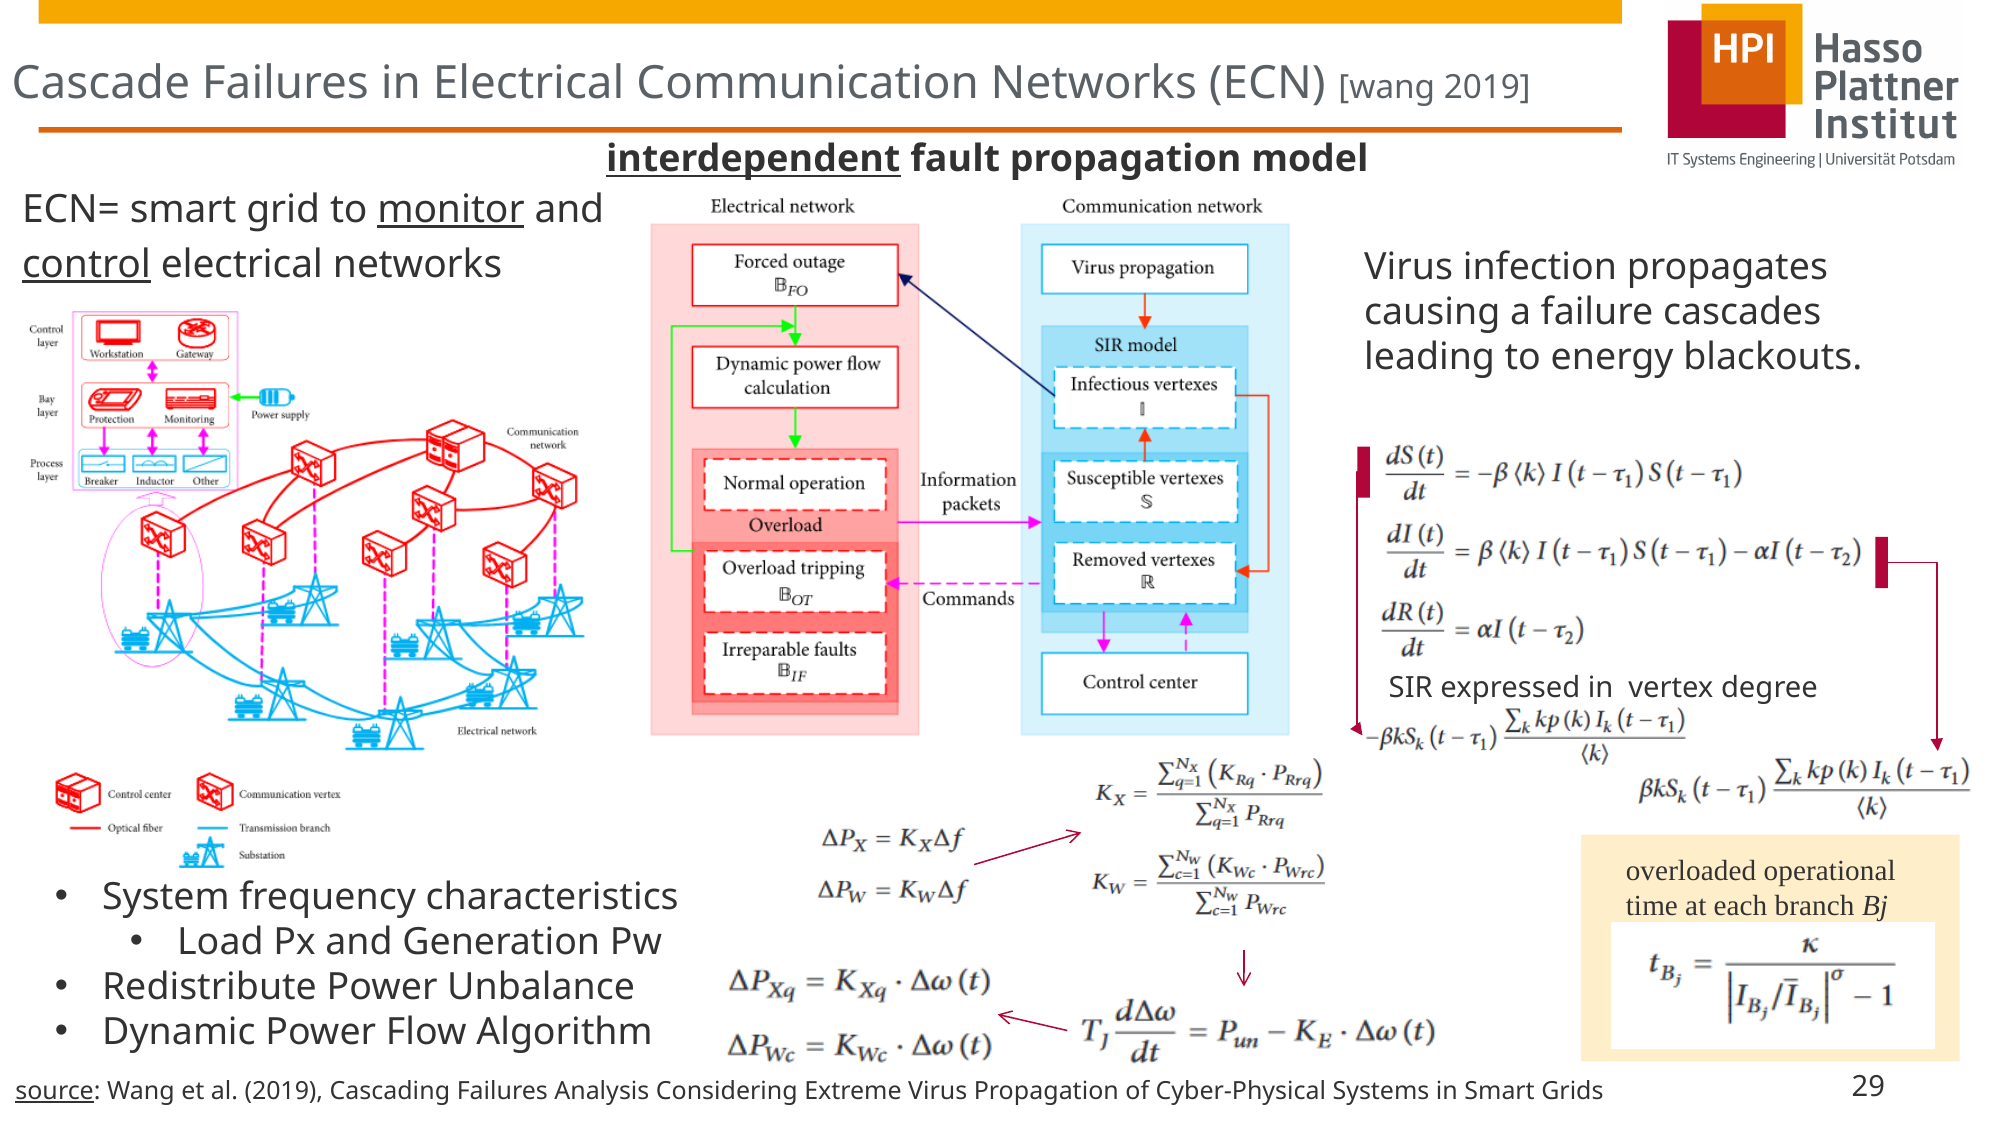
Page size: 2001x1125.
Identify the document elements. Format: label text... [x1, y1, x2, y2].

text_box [1887, 562, 1939, 752]
text_box [1579, 832, 1962, 1063]
text_box Virus infection propagates causing a failure cascades leading to energy blackouts. [1349, 234, 1898, 385]
picture [1066, 988, 1451, 1072]
picture [1664, 0, 1965, 170]
text_box interdependent fault propagation model [591, 126, 1474, 187]
picture [1610, 922, 1935, 1050]
picture [808, 817, 975, 912]
picture [23, 302, 602, 875]
text_box source: Wang et al. (2019), Cascading Failures Analysis Considering Extreme Virus Propagation of Cyber-Physical Systems in Smart Grids [15, 1074, 1854, 1118]
text_box SIR expressed in vertex degree [1373, 661, 1882, 711]
text_box [1874, 535, 1890, 590]
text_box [997, 1014, 1068, 1031]
title Cascade Failures in Electrical Communication Networks (ECN) [wang 2019] [11, 29, 1686, 109]
text_box System frequency characteristics Load Px and Generation Pw Redistribute Power Unbalance Dynamic Power Flow Algorithm [40, 864, 760, 1060]
slide_number 29 [1834, 1064, 1961, 1107]
picture [1362, 694, 1978, 834]
list ECN= smart grid to monitor and control electrical networks [22, 174, 623, 282]
picture [1378, 435, 1869, 668]
text_box [1355, 445, 1372, 500]
picture [628, 178, 1333, 924]
text_box overloaded operational time at each branch Bj [1611, 843, 1936, 924]
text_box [1357, 471, 1363, 736]
picture [722, 959, 998, 1070]
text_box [973, 832, 1082, 865]
